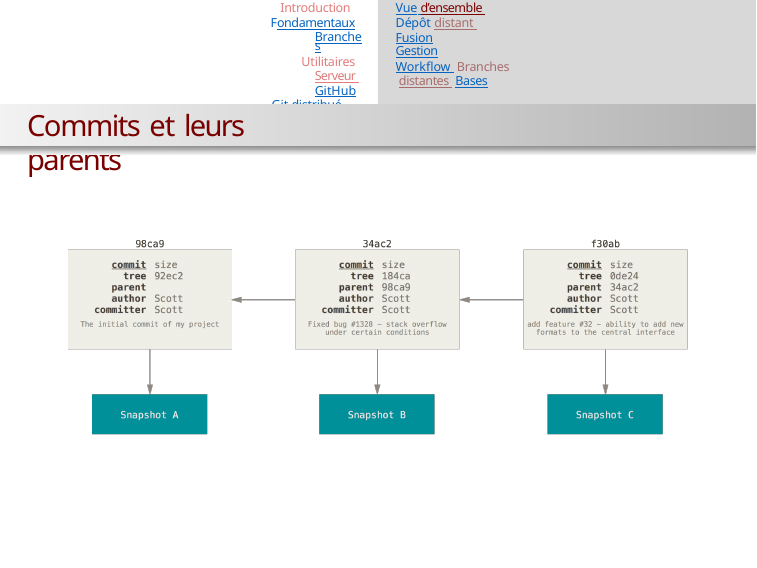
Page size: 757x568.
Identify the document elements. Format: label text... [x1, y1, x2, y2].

text_box [377, 0, 756, 104]
text_box Vue d’ensemble Dépôt distant Fusion Gestion Workflow Branches distantes Bases [393, 0, 512, 91]
text_box Introduction Fondamentaux Branches Utilitaires Serveur GitHub Git distribué [268, 0, 363, 104]
picture [58, 231, 697, 443]
text_box Commits et leurs parents [25, 156, 327, 177]
picture [0, 104, 756, 156]
